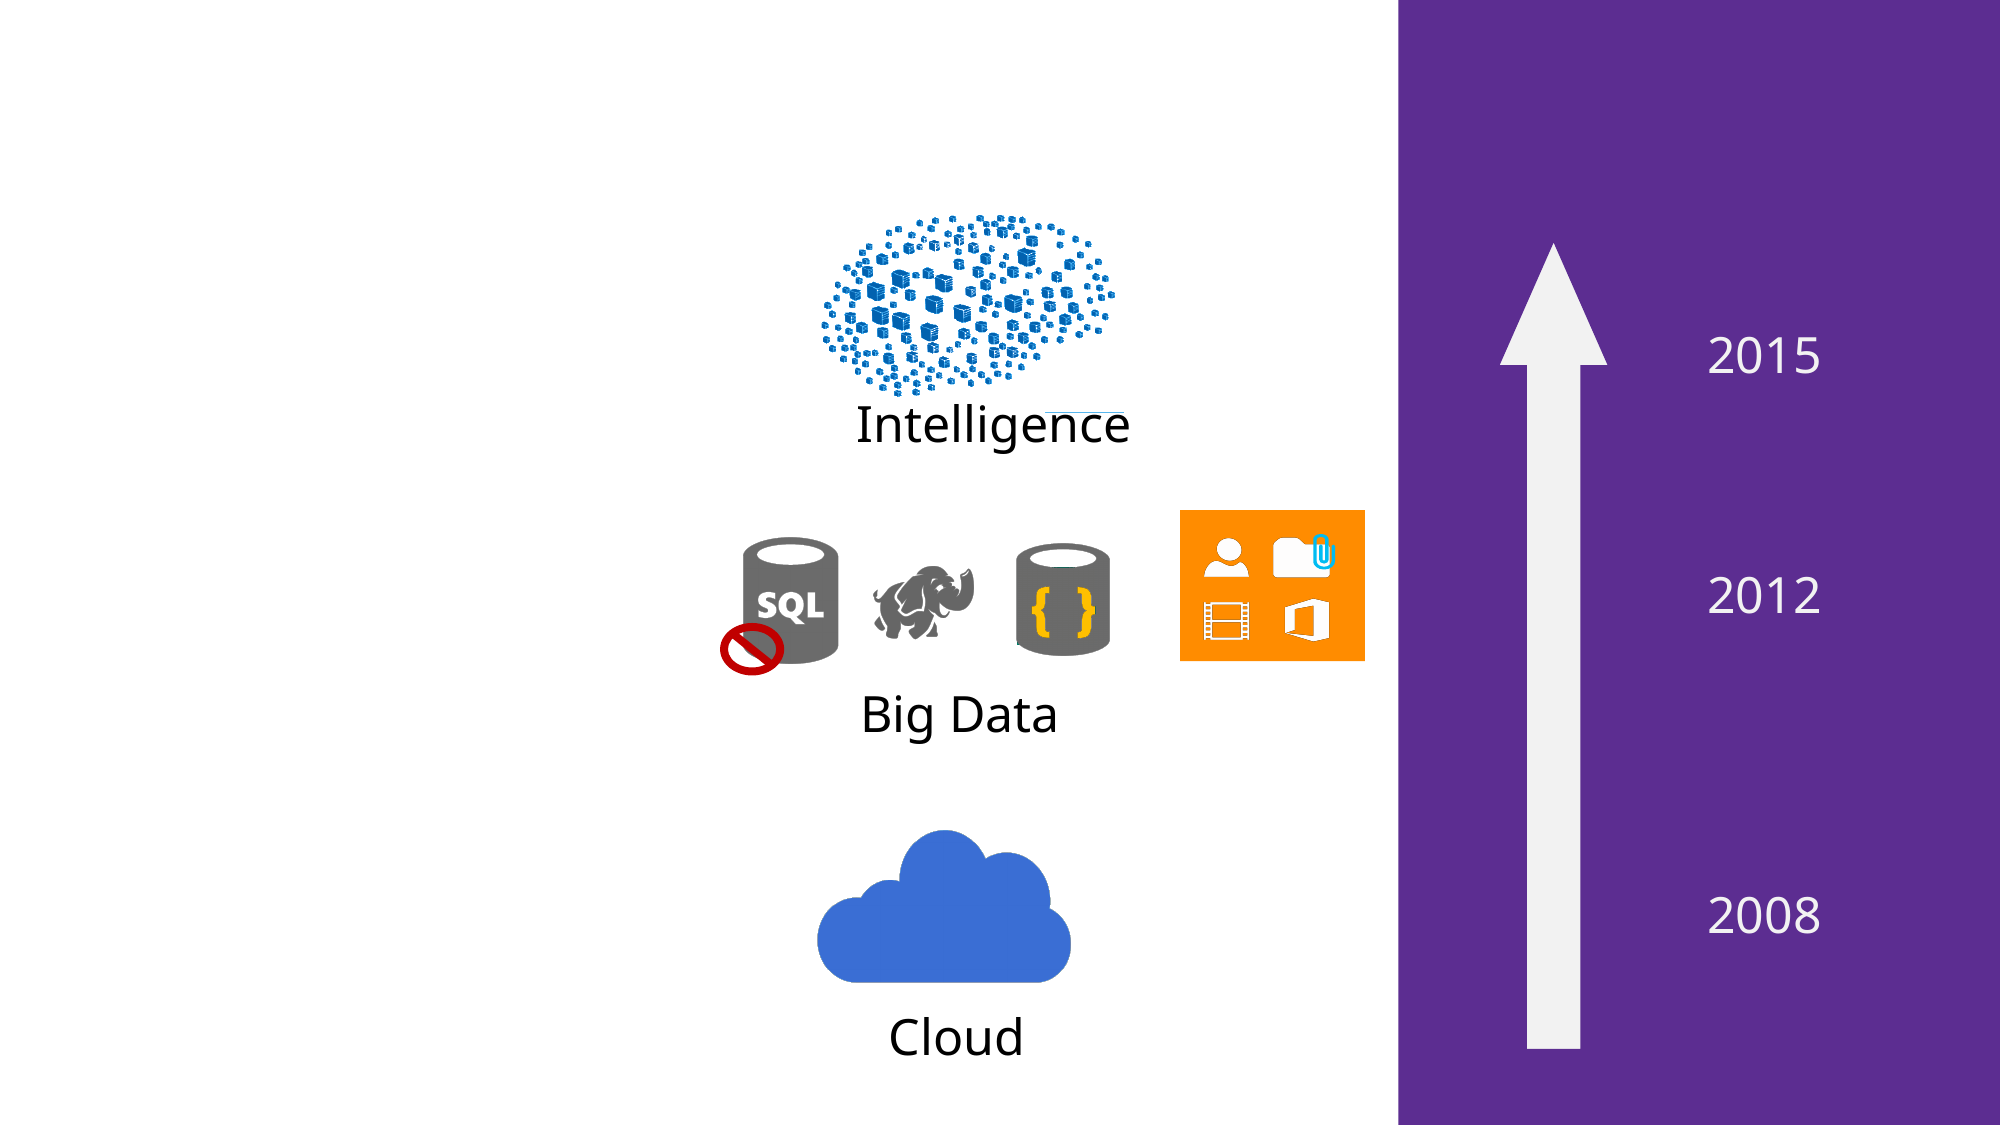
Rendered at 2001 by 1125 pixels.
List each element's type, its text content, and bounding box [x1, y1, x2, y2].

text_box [805, 201, 1157, 461]
text_box 2012 [1692, 555, 1837, 631]
text_box [1496, 237, 1611, 1052]
text_box 2008 [1692, 875, 1837, 951]
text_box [720, 510, 1365, 752]
text_box 2015 [1692, 316, 1837, 391]
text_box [817, 779, 1071, 1074]
text_box [1397, 0, 2000, 1125]
